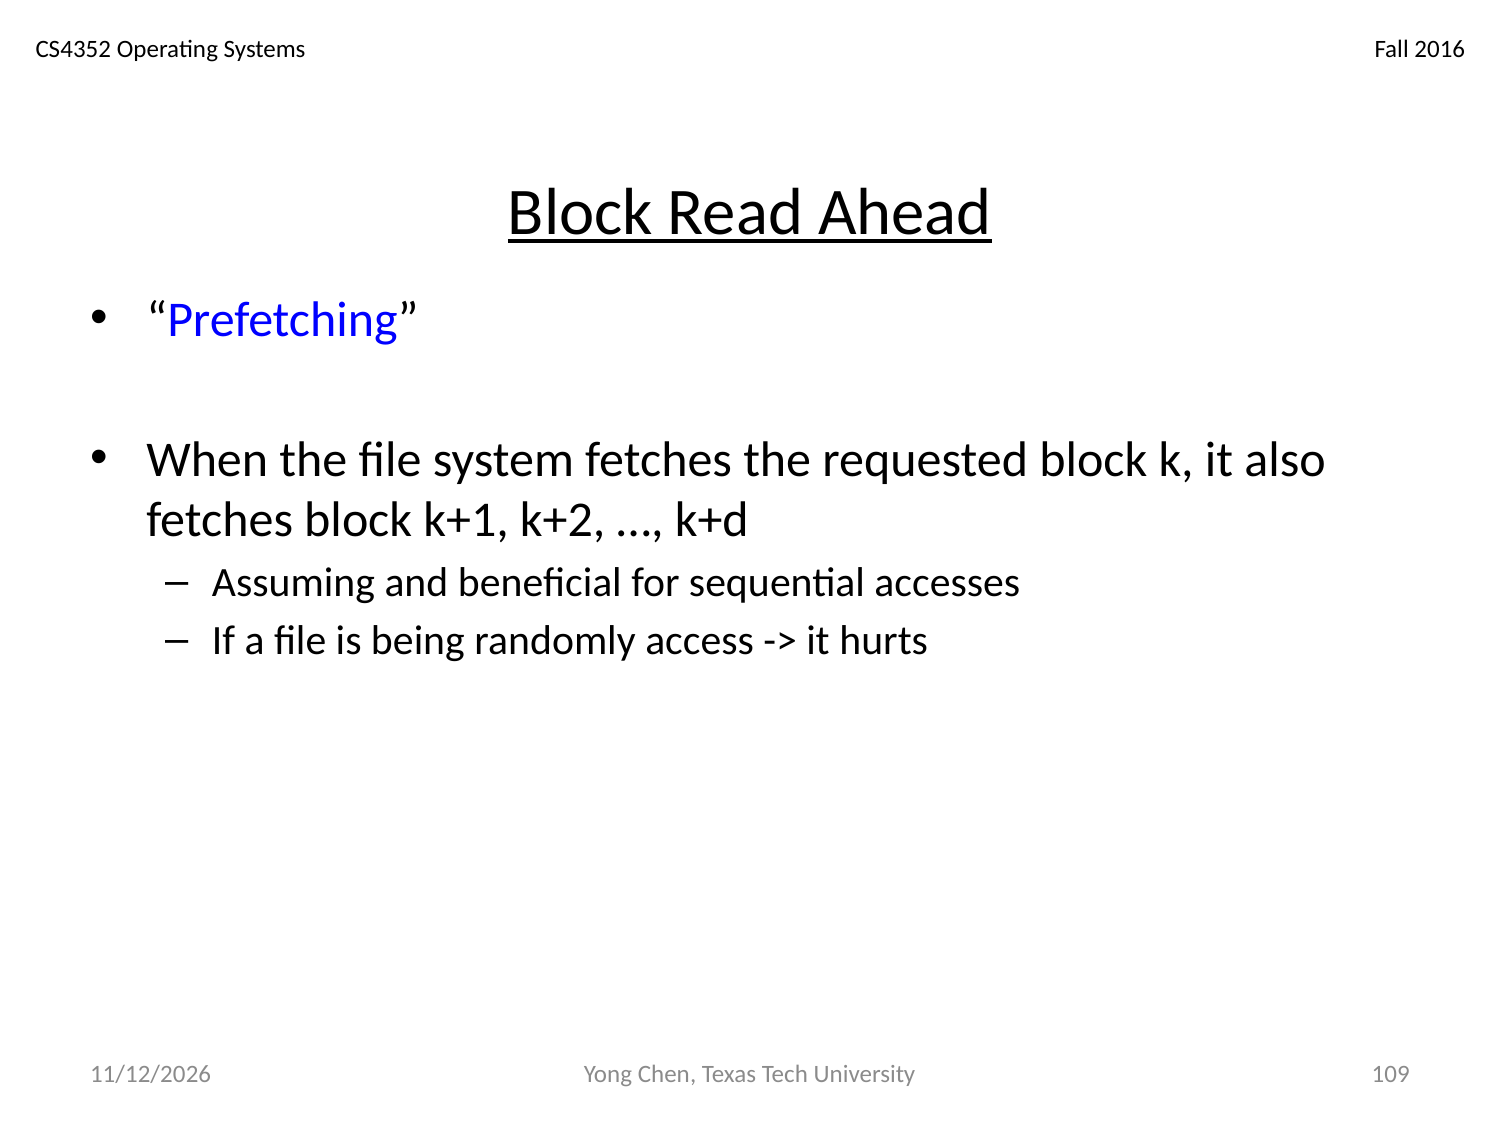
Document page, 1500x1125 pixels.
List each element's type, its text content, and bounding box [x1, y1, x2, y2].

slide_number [75, 1042, 425, 1103]
slide_number 109 [1074, 1042, 1425, 1103]
list “Prefetching” When the file system fetches the requested block k, it also fetches block k+1, k+2, …, k+d Assuming and beneficial for sequential accesses If a file is being randomly access -> it hurts [75, 279, 1425, 1029]
title Block Read Ahead [75, 160, 1425, 263]
footer Yong Chen, Texas Tech University [512, 1042, 988, 1103]
